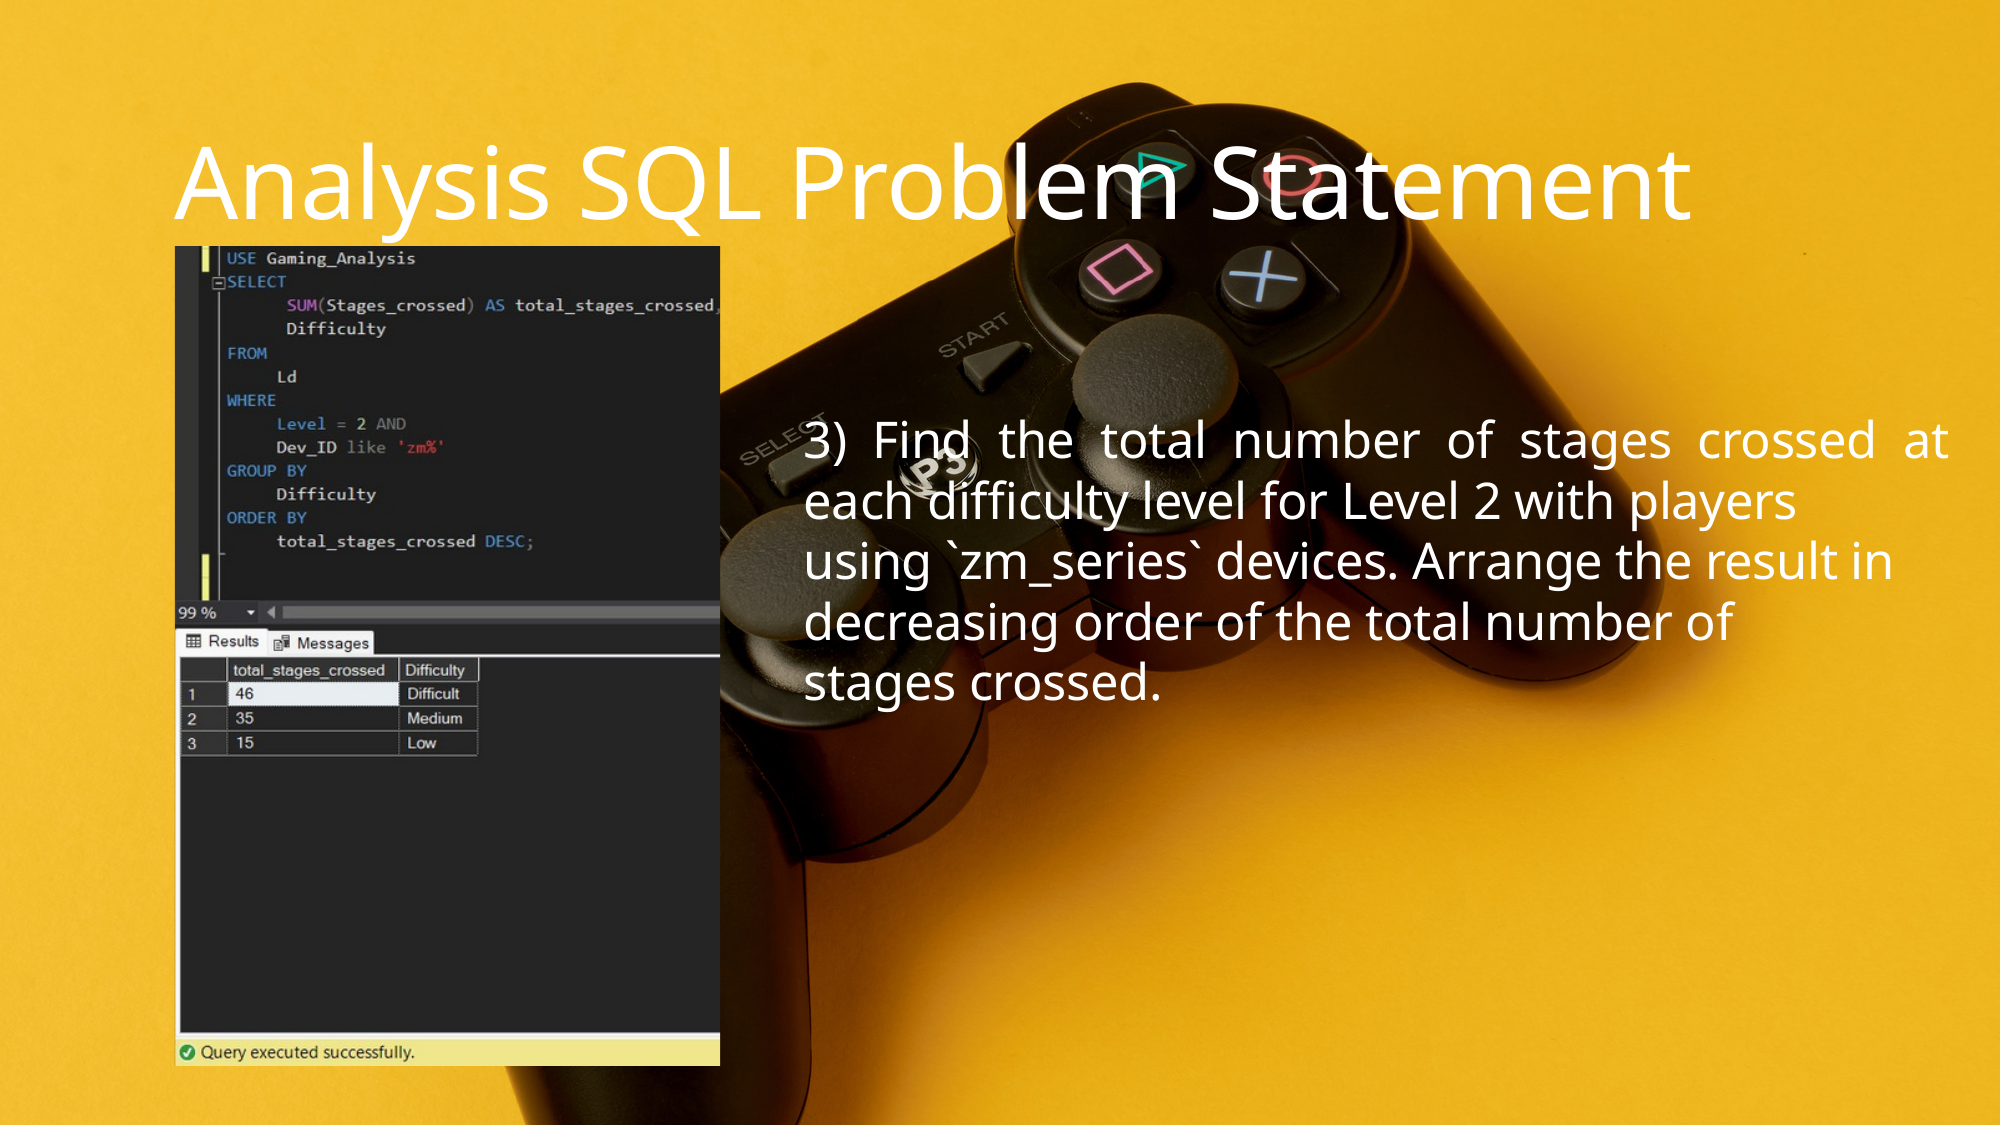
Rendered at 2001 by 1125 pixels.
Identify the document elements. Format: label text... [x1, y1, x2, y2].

text_box [174, 246, 721, 1066]
text_box [0, 0, 2000, 1125]
text_box 3) Find the total number of stages crossed at each difficulty level for Level 2 with players using `zm_series` devices. Arrange the result in decreasing order of the total number of stages crossed. [803, 408, 1950, 712]
text_box Analysis SQL Problem Statement [174, 98, 1818, 240]
